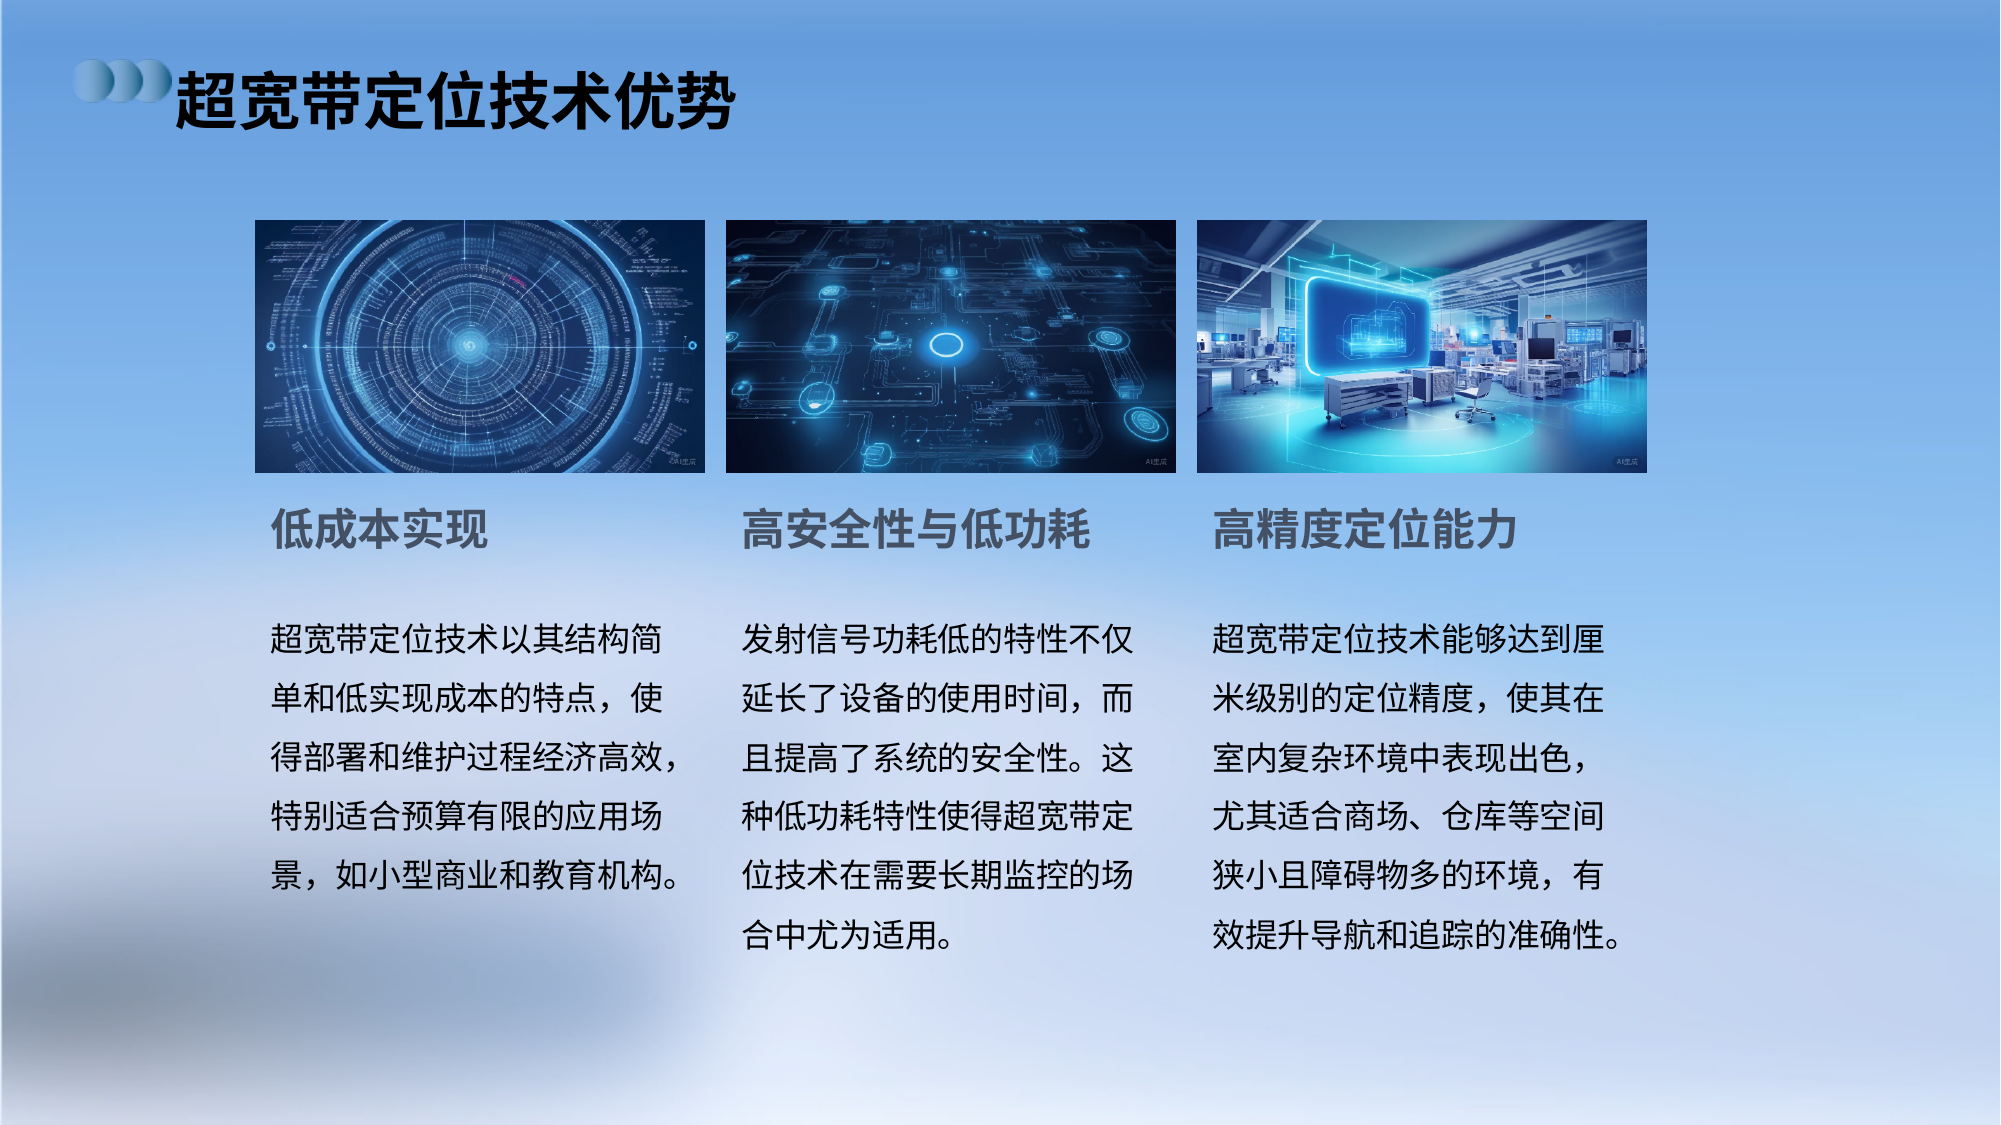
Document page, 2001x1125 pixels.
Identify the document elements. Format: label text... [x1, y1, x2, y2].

text_box 高精度定位能力 超宽带定位技术能够达到厘米级别的定位精度，使其在室内复杂环境中表现出色，尤其适合商场、仓库等空间狭小且障碍物多的环境，有效提升导航和追踪的准确性。 [1196, 492, 1650, 963]
text_box 高安全性与低功耗 发射信号功耗低的特性不仅延长了设备的使用时间，而且提高了系统的安全性。这种低功耗特性使得超宽带定位技术在需要长期监控的场合中尤为适用。 [725, 492, 1179, 963]
picture [0, 0, 2001, 1125]
text_box 超宽带定位技术优势 [159, 15, 1700, 147]
text_box 低成本实现 超宽带定位技术以其结构简单和低实现成本的特点，使得部署和维护过程经济高效，特别适合预算有限的应用场景，如小型商业和教育机构。 [254, 492, 708, 904]
